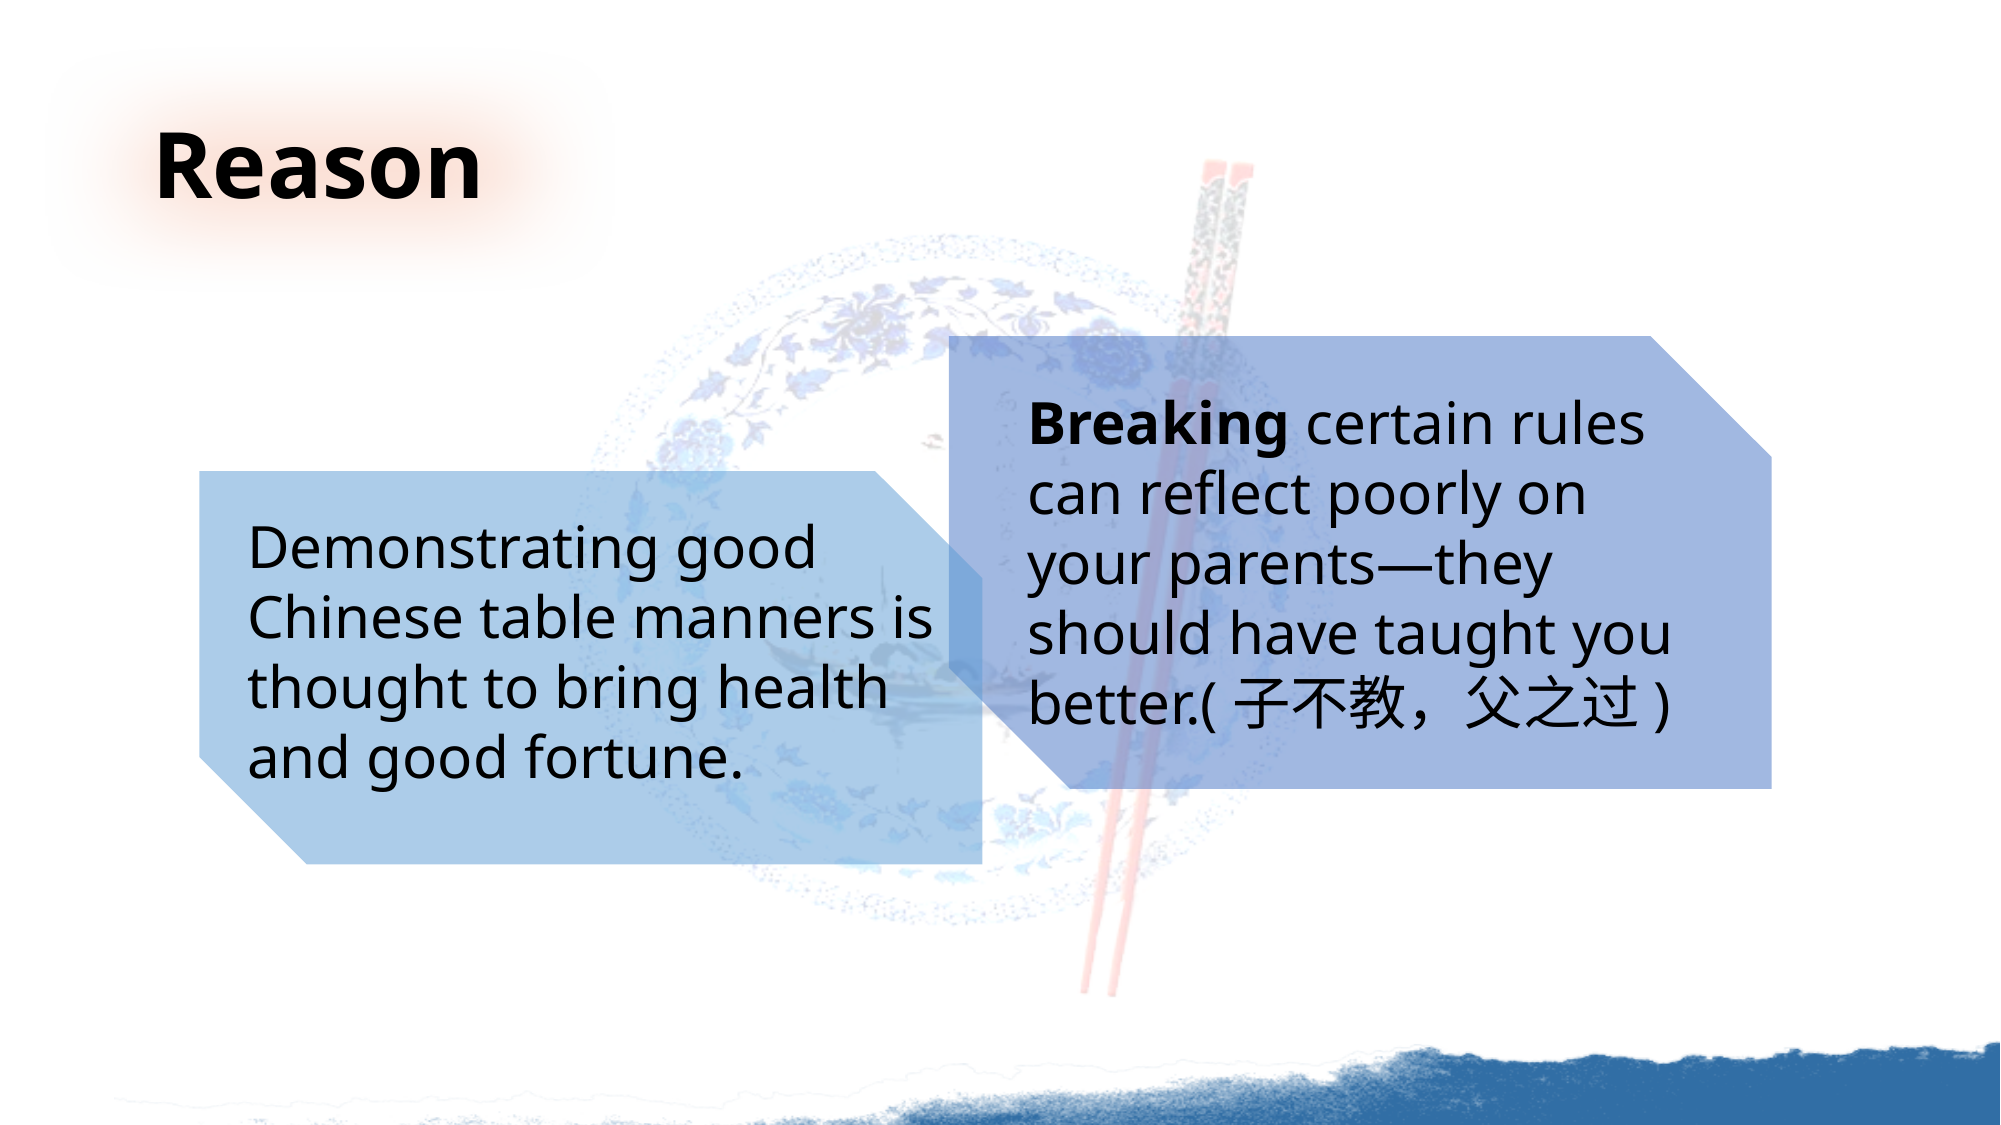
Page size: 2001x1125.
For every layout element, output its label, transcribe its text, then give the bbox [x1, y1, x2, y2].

text_box Demonstrating good Chinese table manners is thought to bring health and good fortune. [232, 502, 486, 798]
text_box [199, 471, 486, 790]
text_box Breaking certain rules can reflect poorly on your parents—they should have taught you better.(子不教，父之过) [1387, 378, 1709, 744]
title Reason [137, 59, 754, 278]
text_box [240, 798, 486, 865]
picture [486, 132, 1387, 1024]
text_box [1387, 336, 1693, 378]
picture [114, 1040, 2000, 1125]
text_box [1387, 394, 1772, 789]
